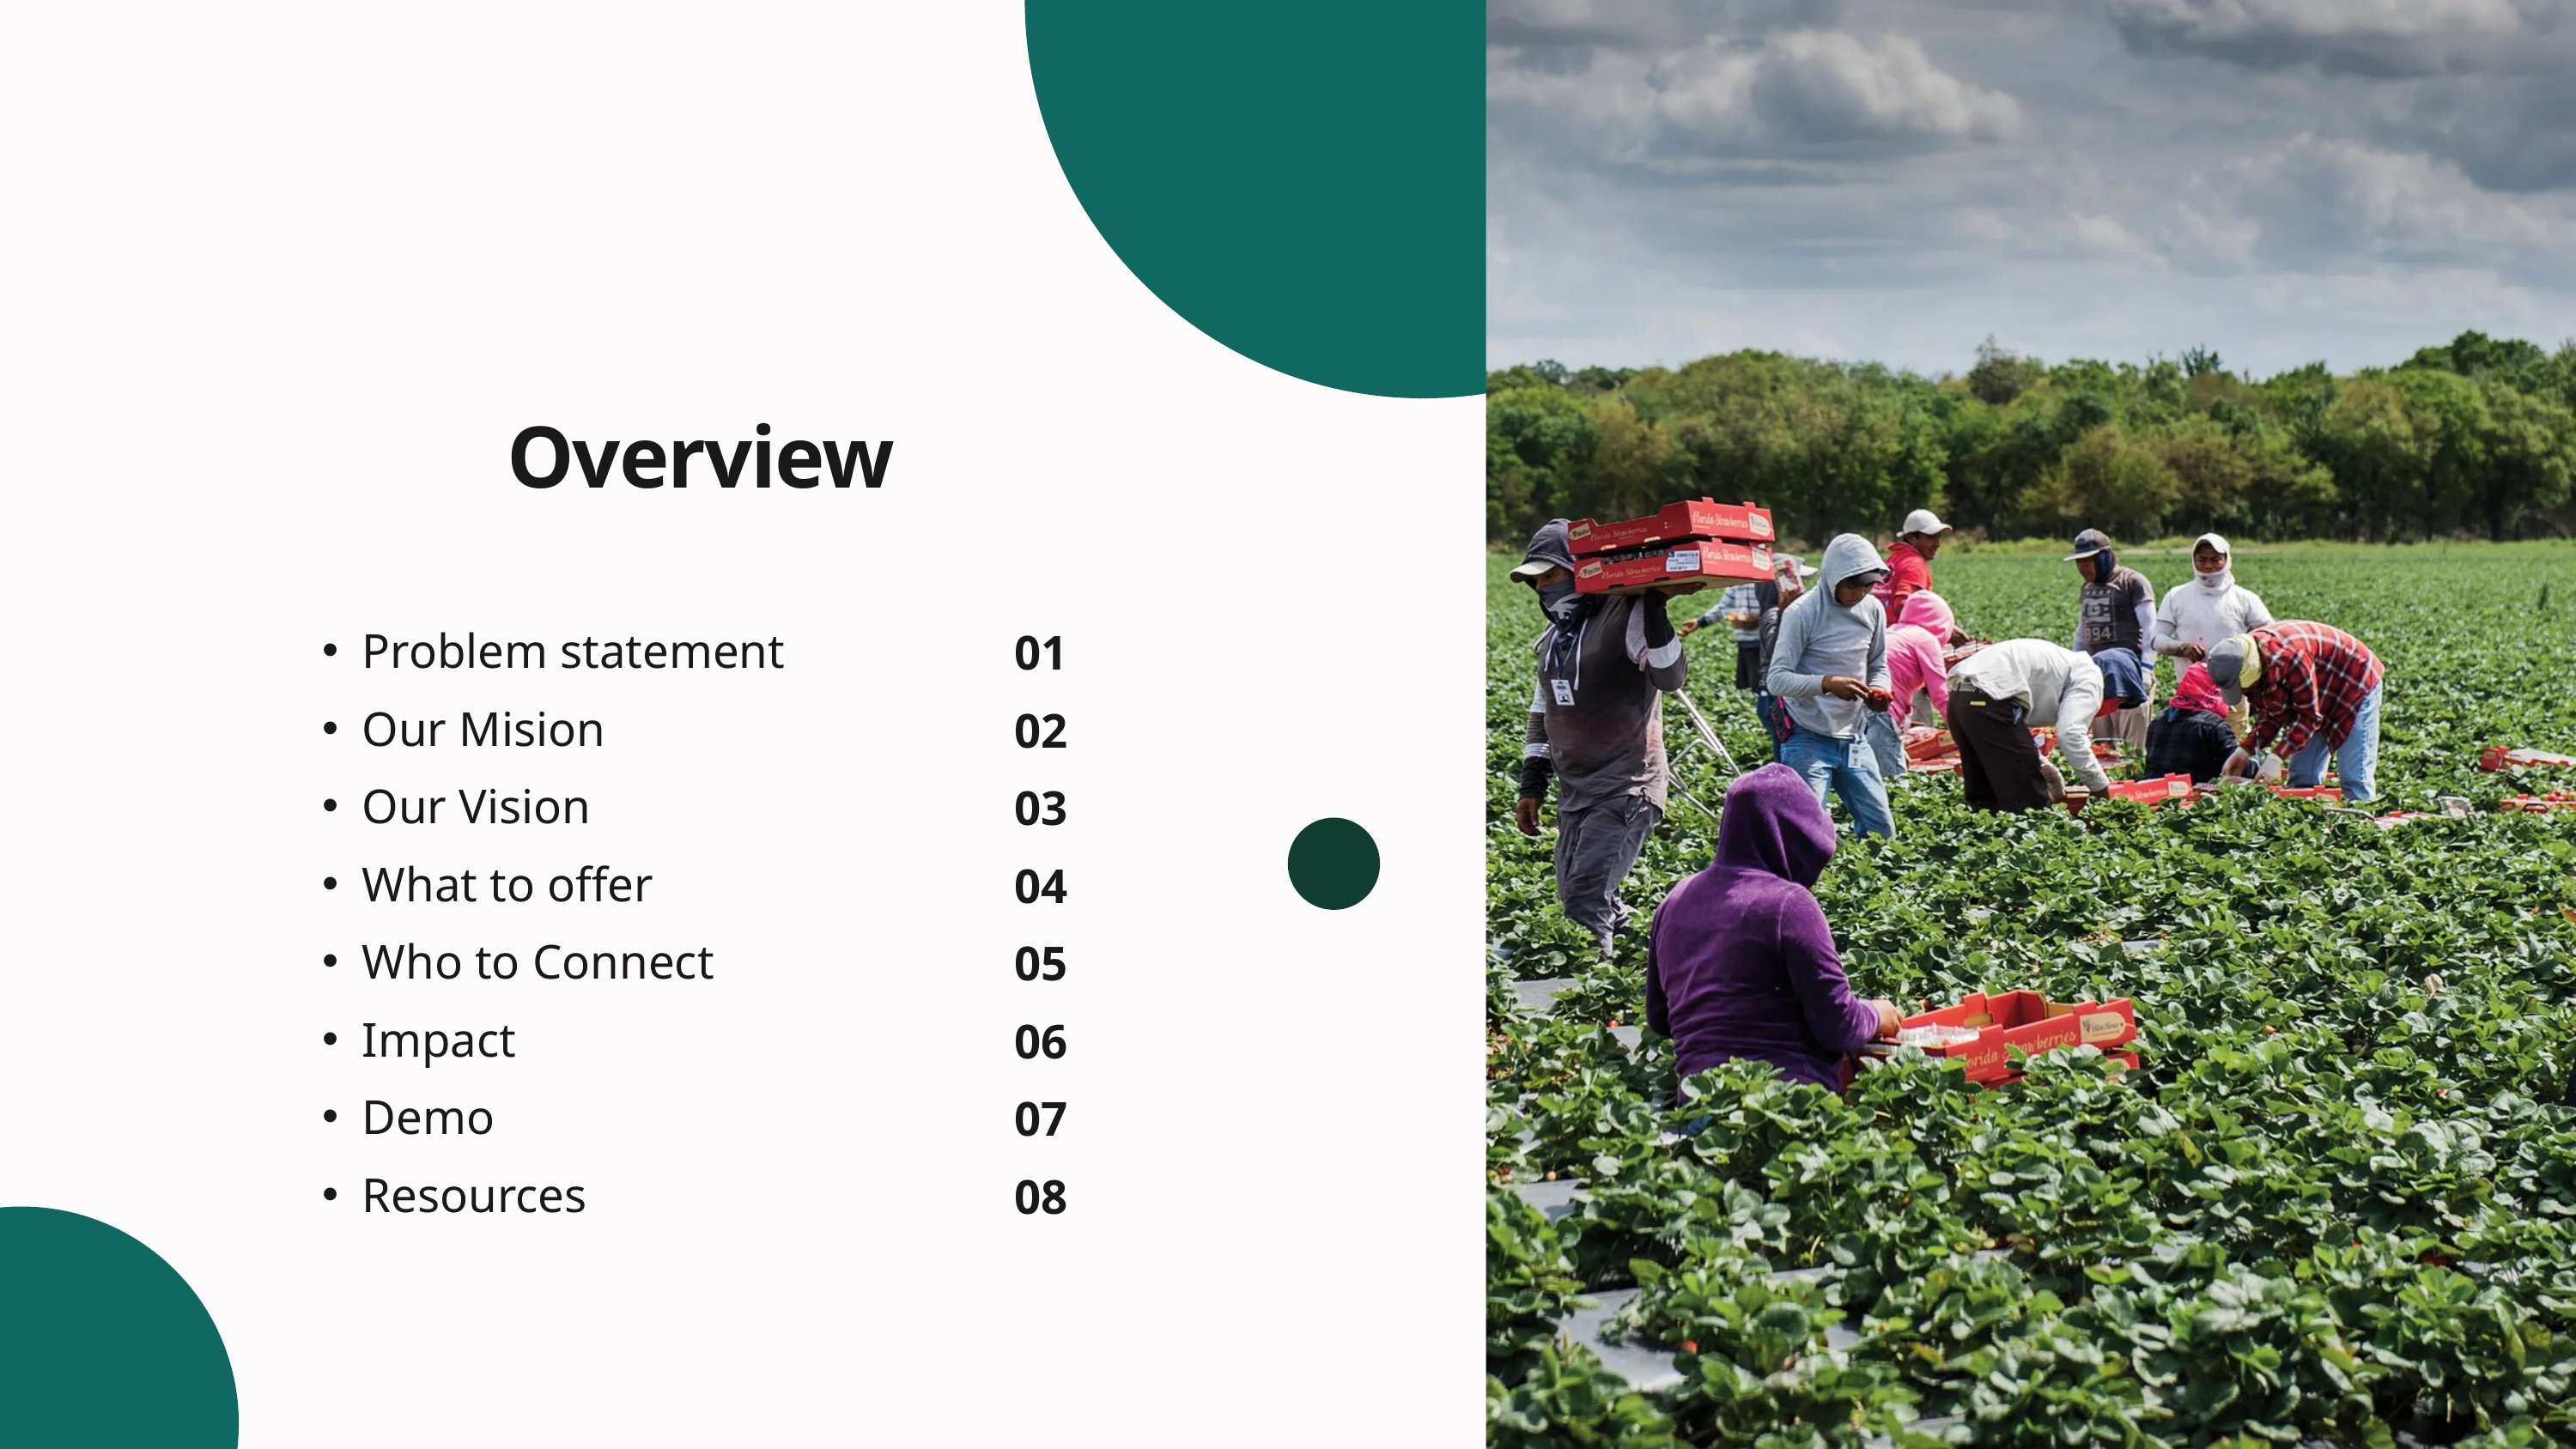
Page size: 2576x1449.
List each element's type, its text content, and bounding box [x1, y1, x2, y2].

text_box 01 02 03 04 05 06 07 08 [968, 601, 1069, 1224]
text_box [1649, 0, 2576, 1449]
text_box Problem statement Our Mision Our Vision What to offer Who to Connect Impact Demo Resources [282, 599, 1018, 1222]
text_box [1287, 817, 1381, 911]
text_box [1485, 406, 1644, 1449]
text_box Overview [507, 385, 1018, 506]
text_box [0, 1206, 240, 1449]
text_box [1024, 0, 1647, 399]
